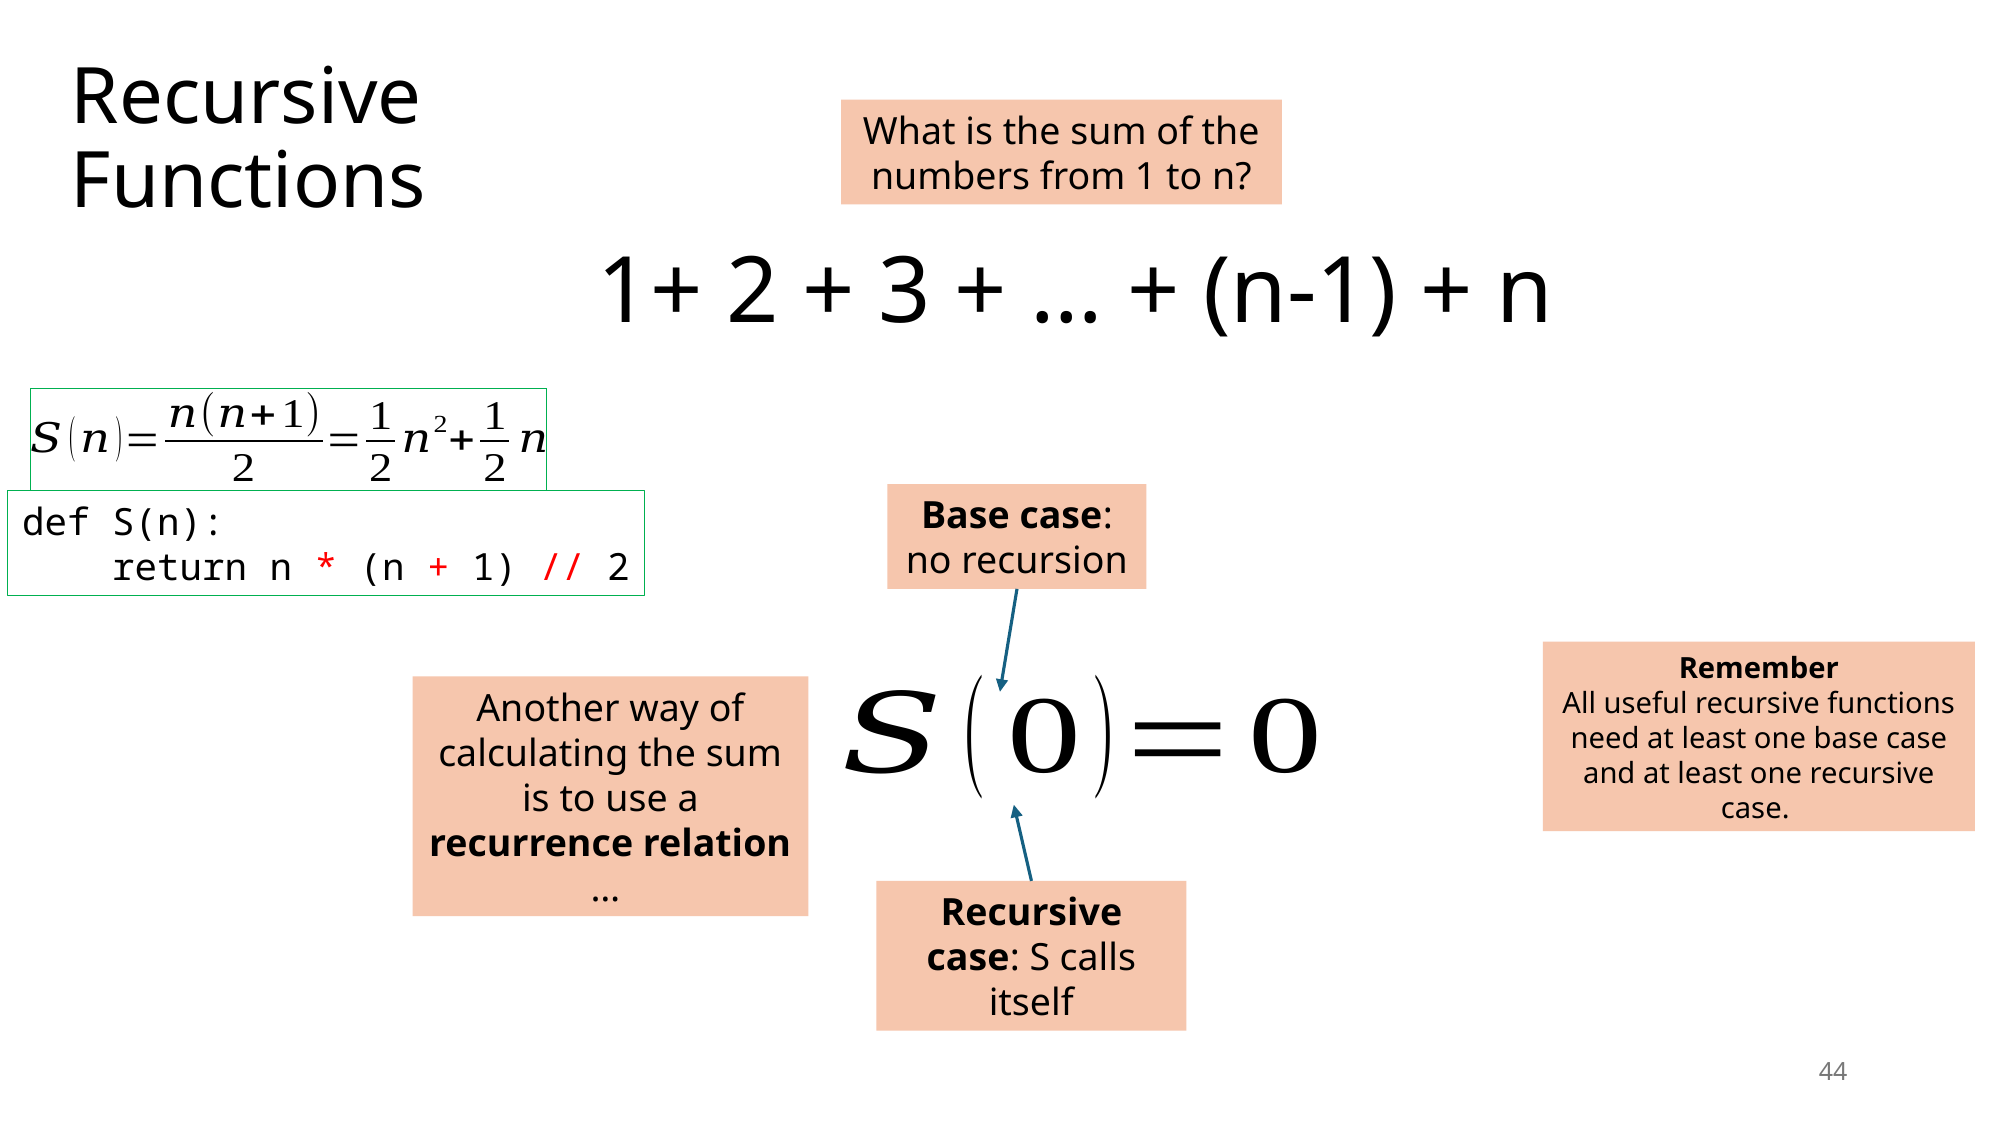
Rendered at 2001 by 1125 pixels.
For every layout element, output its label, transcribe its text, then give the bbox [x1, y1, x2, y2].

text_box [1013, 804, 1033, 882]
slide_number 44 [1412, 1042, 1863, 1103]
text_box What is the sum of the numbers from 1 to n? [841, 99, 1282, 205]
text_box 1+ 2 + 3 + … + (n-1) + n [582, 223, 1570, 349]
text_box Base case: no recursion [887, 484, 1147, 589]
title Recursive Functions [55, 31, 462, 249]
text_box Recursive case: S calls itself [876, 880, 1187, 1031]
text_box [999, 589, 1018, 693]
text_box Another way of calculating the sum is to use a recurrence relation … [412, 676, 809, 917]
text_box Remember All useful recursive functions need at least one base case and at least one recursive case. [1542, 641, 1975, 832]
text_box def S(n): return n * (n + 1) // 2 [7, 490, 645, 595]
